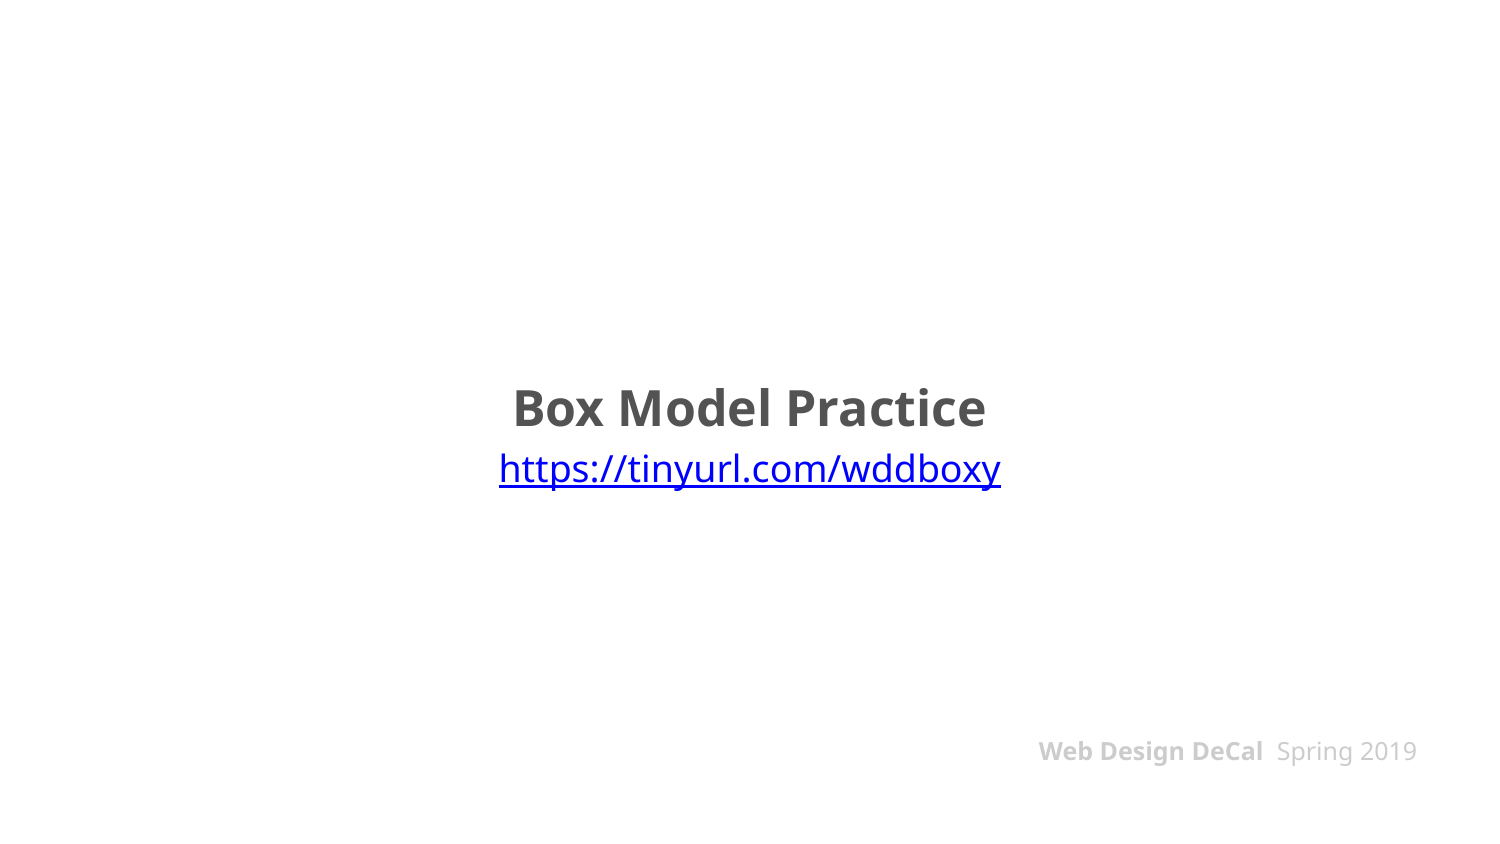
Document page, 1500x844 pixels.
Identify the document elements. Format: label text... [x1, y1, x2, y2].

title Box Model Practice https://tinyurl.com/wddboxy [82, 169, 1418, 694]
